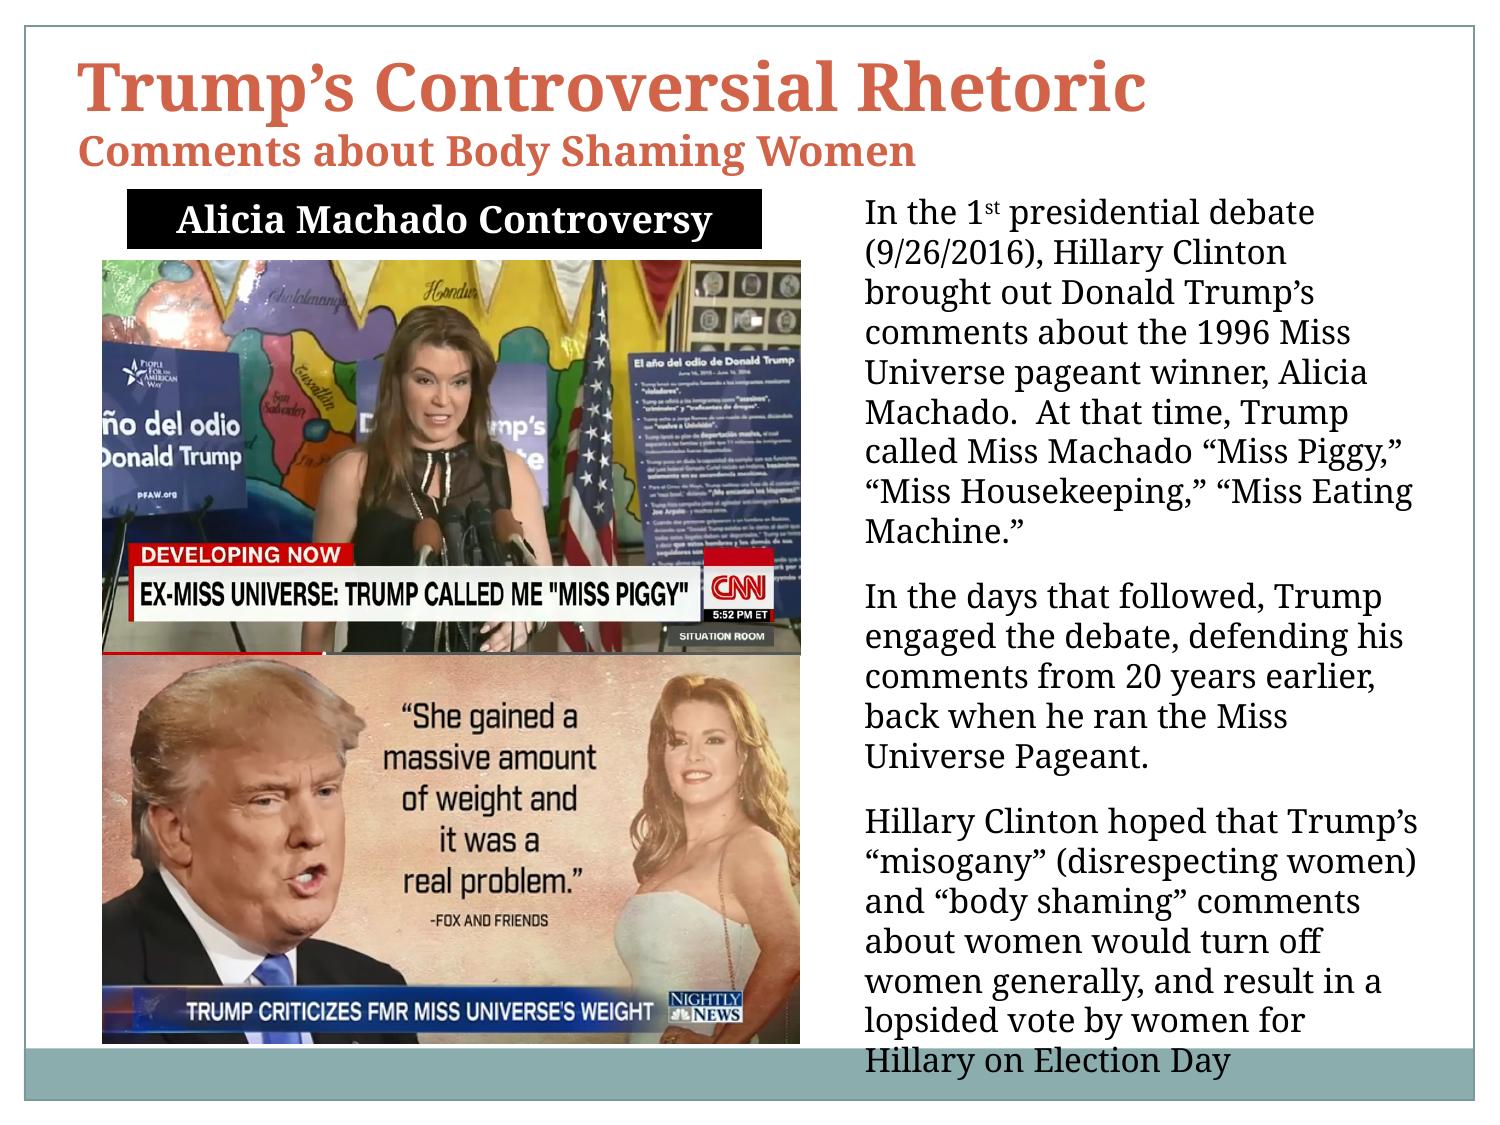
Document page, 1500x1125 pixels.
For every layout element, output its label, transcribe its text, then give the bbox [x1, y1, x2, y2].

text_box Alicia Machado Controversy [127, 189, 762, 249]
text_box Trump’s Controversial Rhetoric Comments about Body Shaming Women [62, 37, 1438, 183]
picture [102, 260, 801, 1044]
text_box In the 1st presidential debate (9/26/2016), Hillary Clinton brought out Donald Trump’s comments about the 1996 Miss Universe pageant winner, Alicia Machado. At that time, Trump called Miss Machado “Miss Piggy,” “Miss Housekeeping,” “Miss Eating Machine.” In the days that followed, Trump engaged the debate, defending his comments from 20 years earlier, back when he ran the Miss Universe Pageant. Hillary Clinton hoped that Trump’s “misogany” (disrespecting women) and “body shaming” comments about women would turn off women generally, and result in a lopsided vote by women for Hillary on Election Day [849, 183, 1438, 1087]
